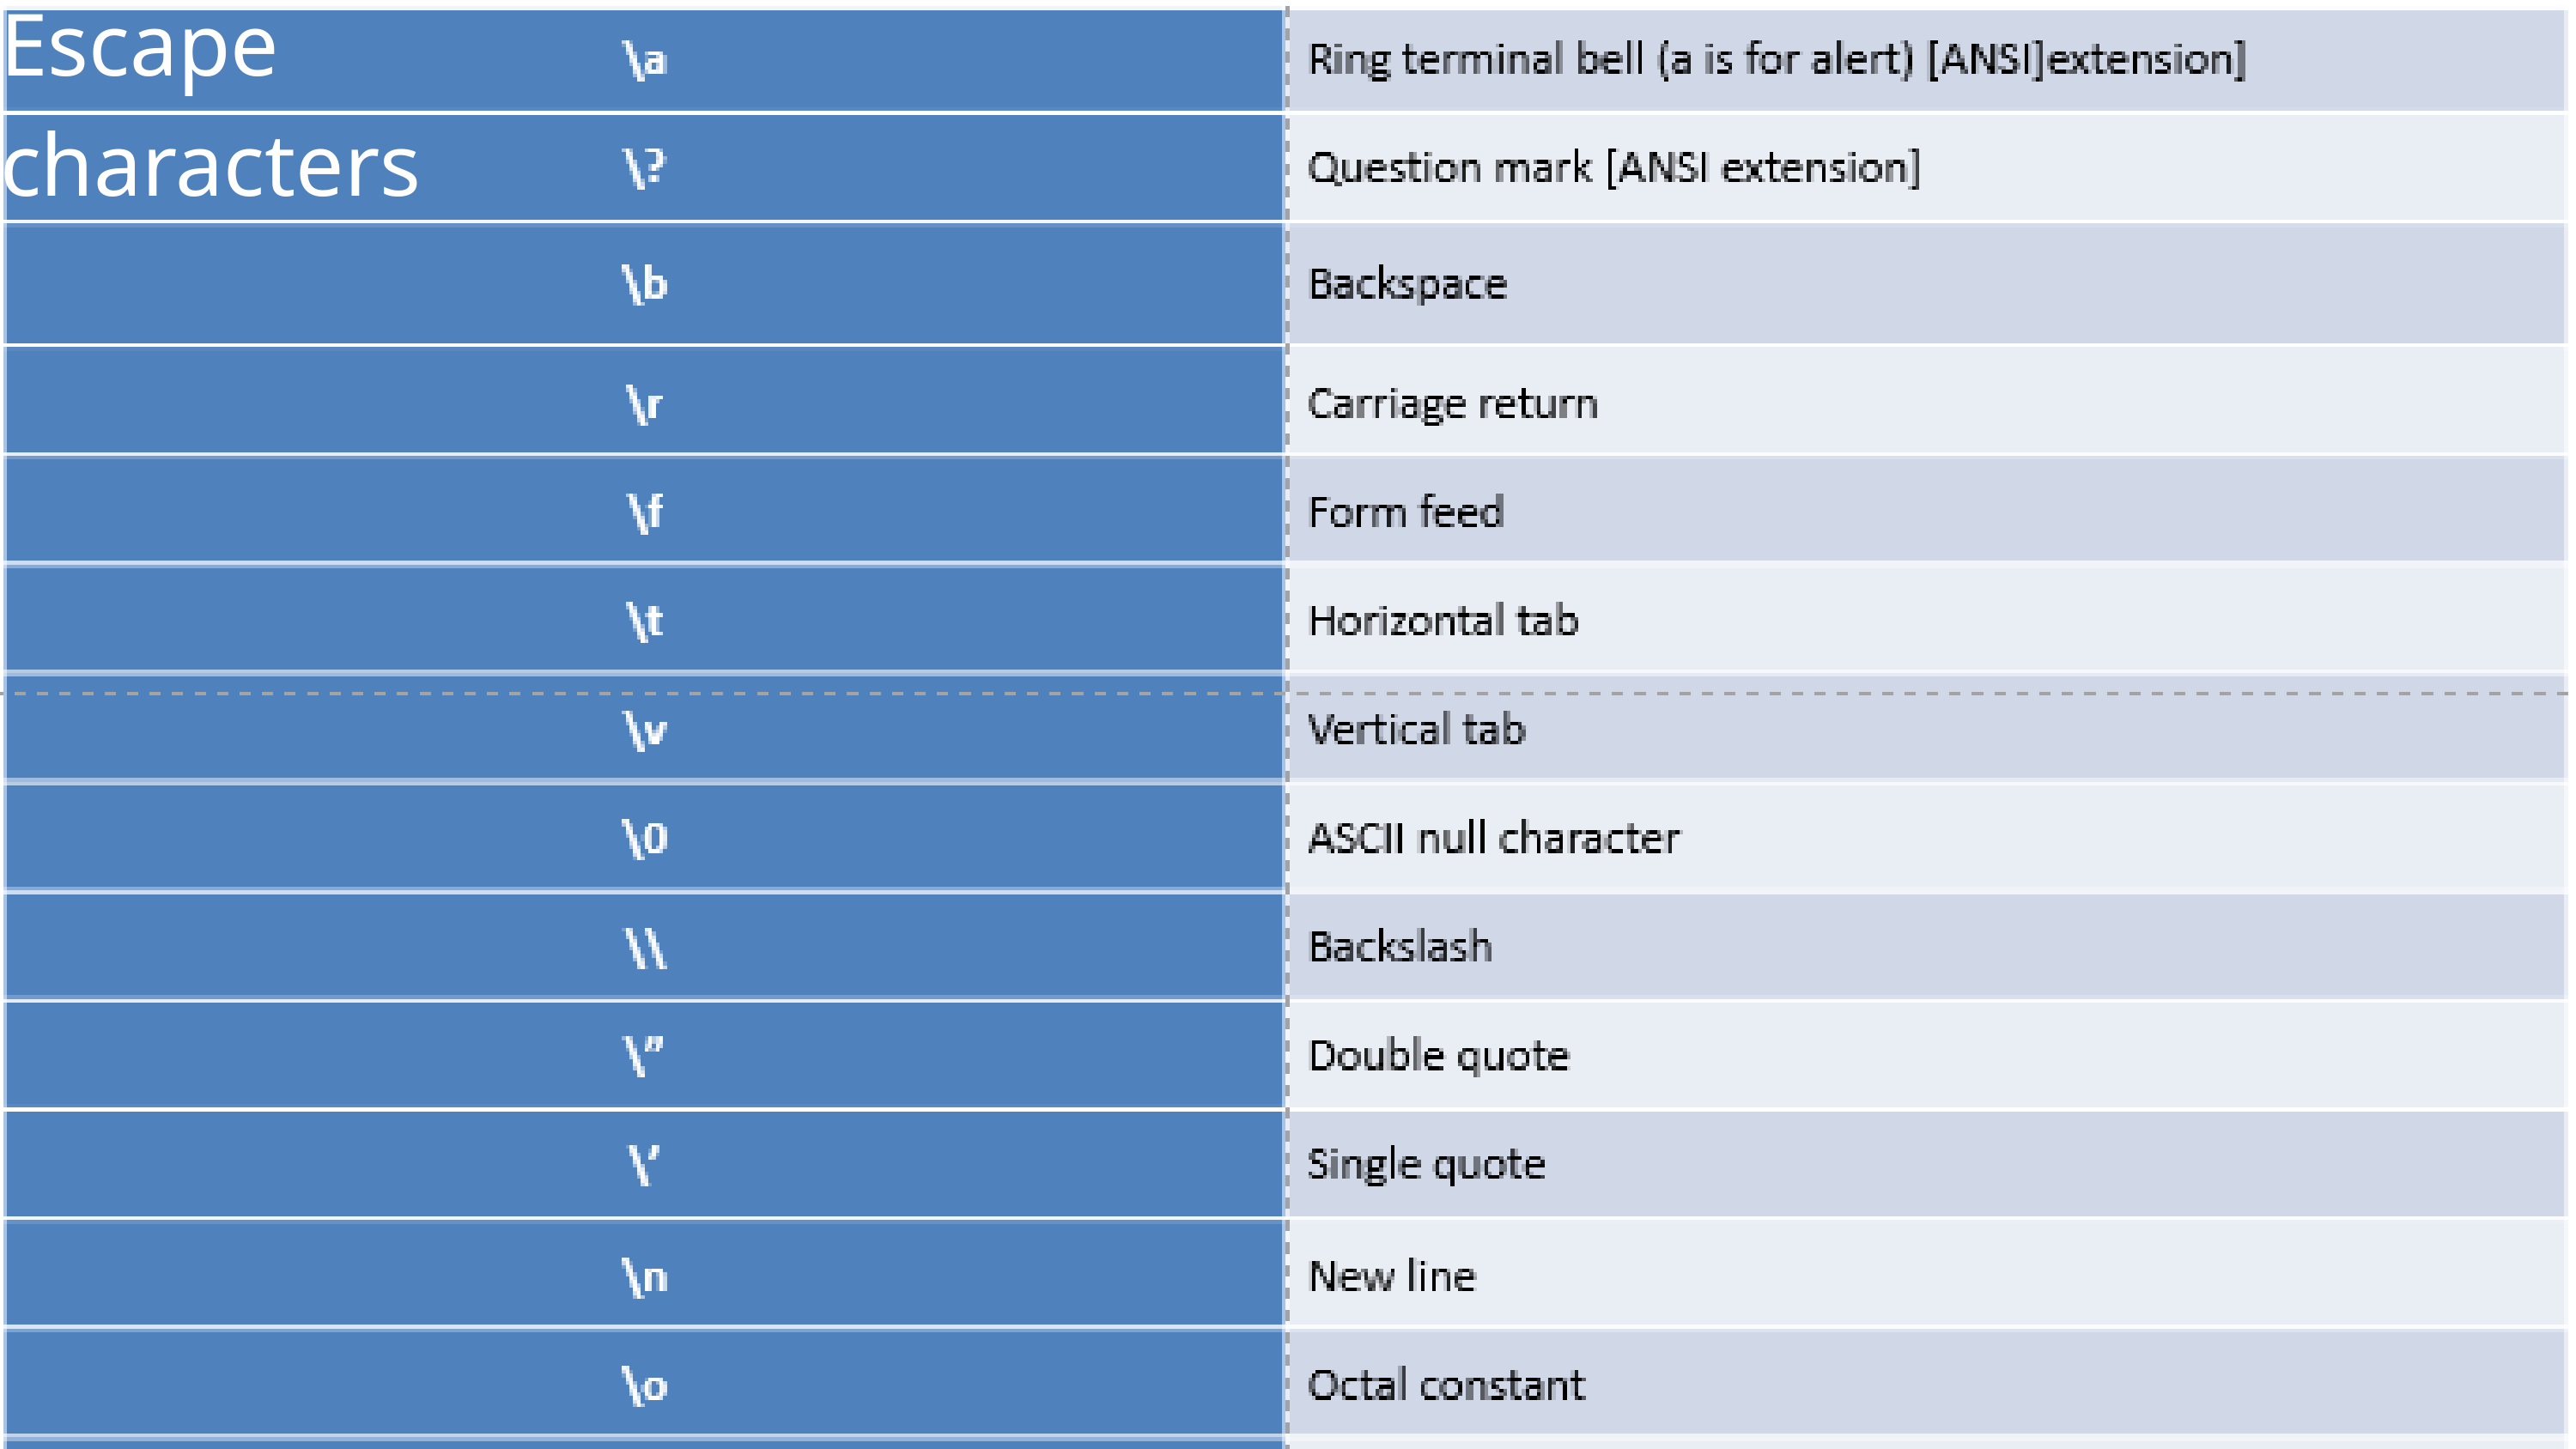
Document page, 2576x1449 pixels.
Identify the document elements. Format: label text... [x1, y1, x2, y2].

text_box Escape characters [0, 0, 474, 214]
text_box [0, 0, 2576, 1449]
